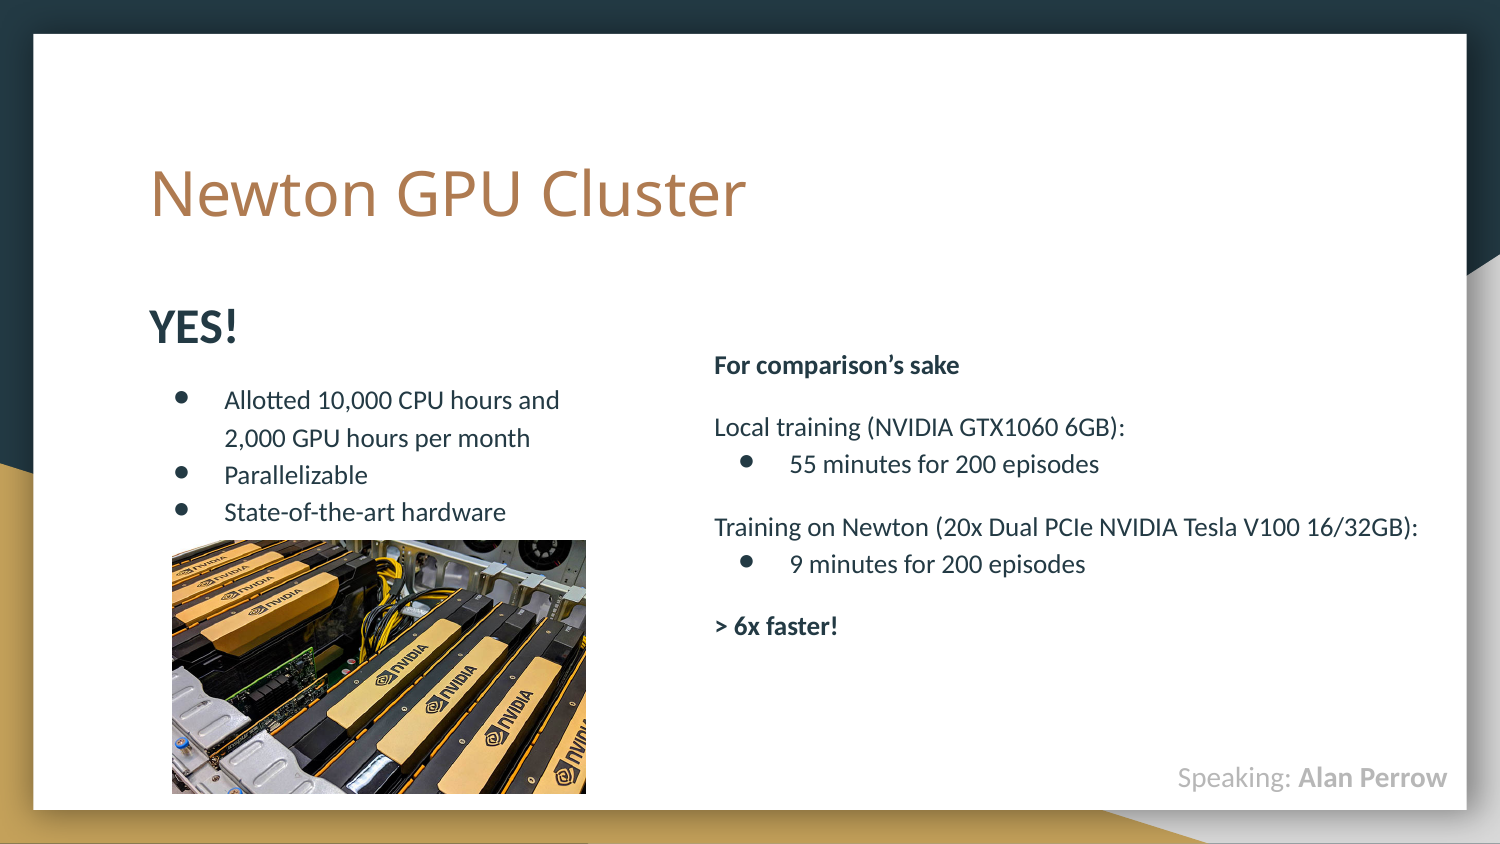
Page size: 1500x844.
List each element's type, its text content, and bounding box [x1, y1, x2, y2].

text_box Speaking: Alan Perrow [1092, 742, 1463, 808]
text_box For comparison’s sake Local training (NVIDIA GTX1060 6GB): 55 minutes for 200 episodes Training on Newton (20x Dual PCIe NVIDIA Tesla V100 16/32GB): 9 minutes for 200 episodes > 6x faster! [699, 294, 1451, 657]
title Newton GPU Cluster [134, 138, 1366, 296]
list YES! Allotted 10,000 CPU hours and 2,000 GPU hours per month Parallelizable State-of-the-art hardware [134, 269, 618, 671]
picture [172, 540, 586, 795]
